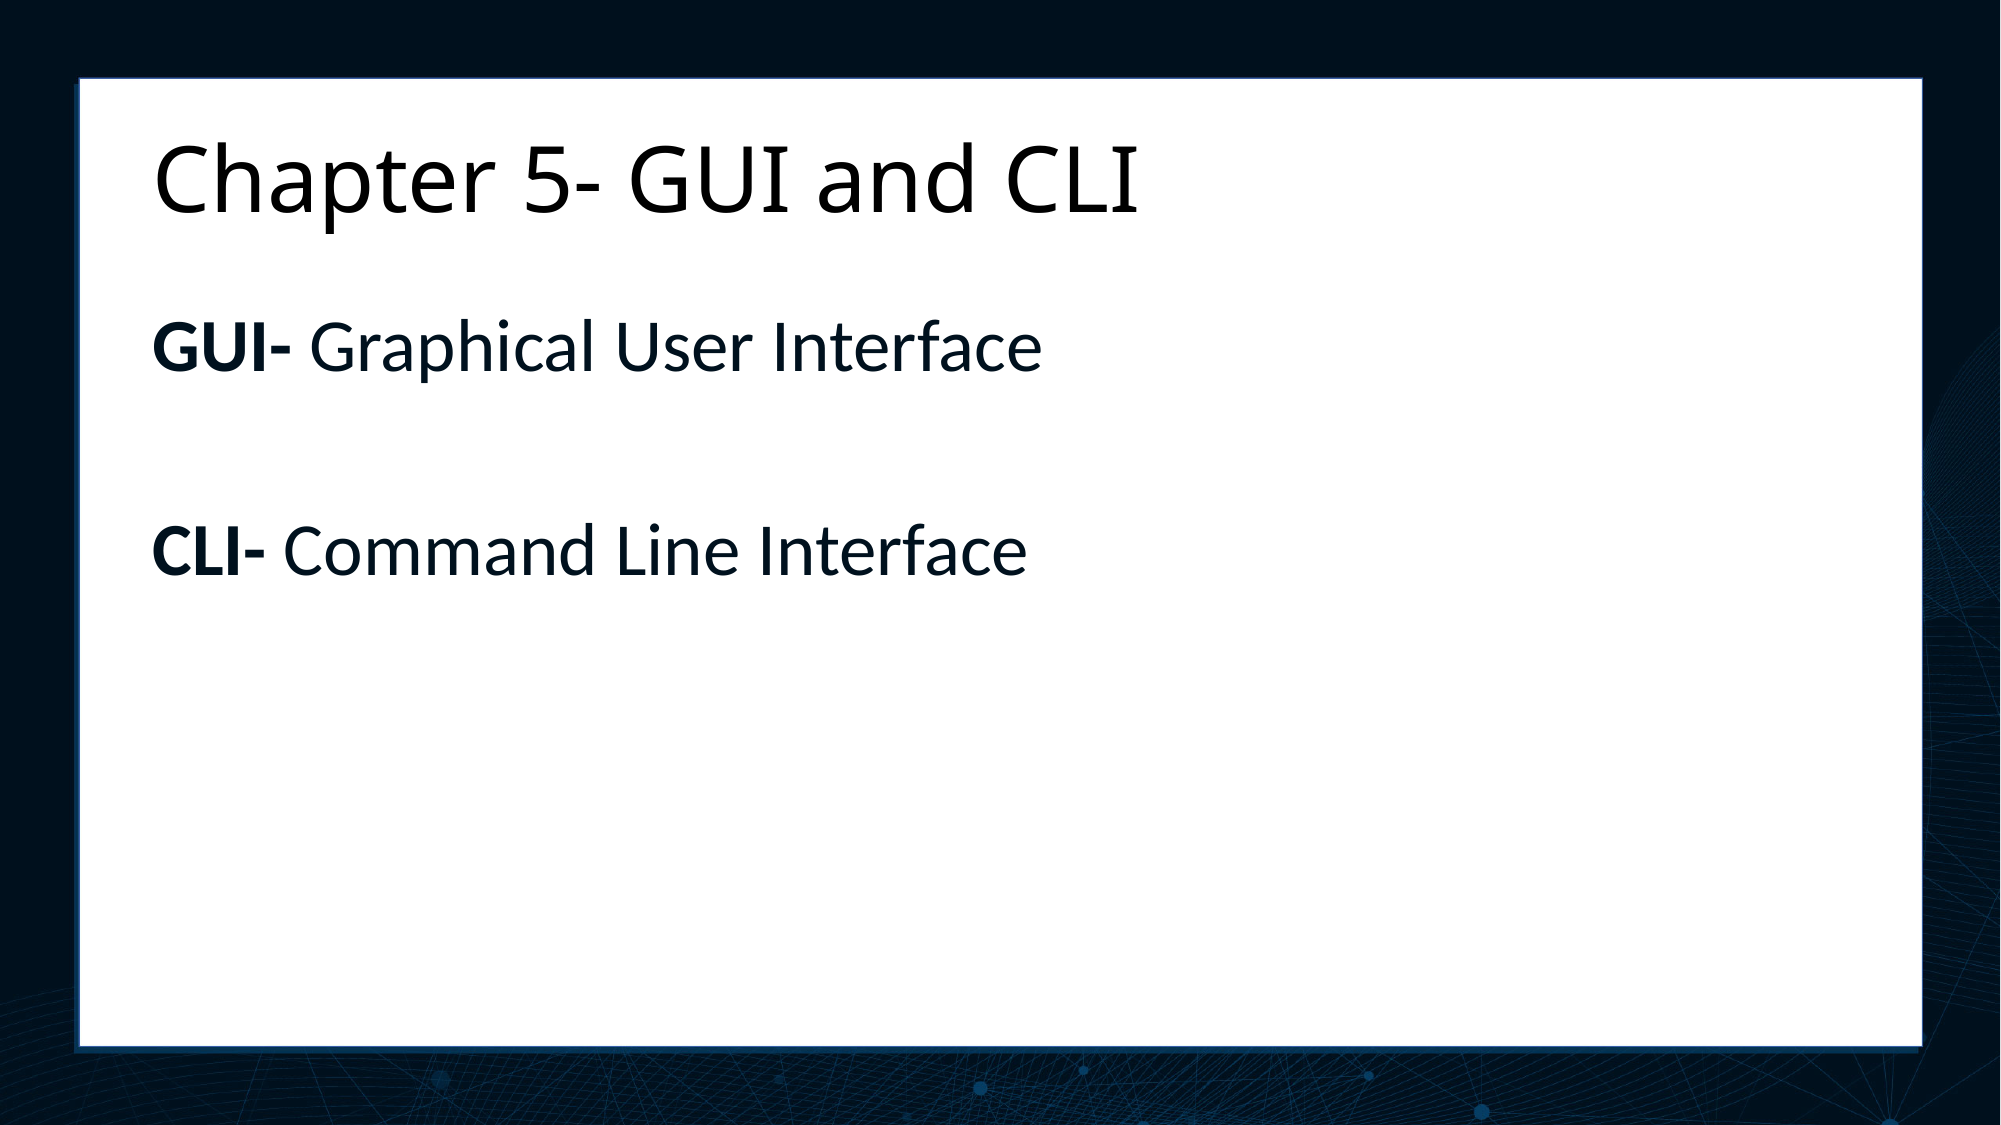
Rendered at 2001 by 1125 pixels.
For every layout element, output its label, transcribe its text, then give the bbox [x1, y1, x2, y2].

title Chapter 5- GUI and CLI [137, 89, 1863, 278]
picture [0, 0, 2001, 1125]
list GUI- Graphical User Interface CLI- Command Line Interface [137, 299, 1863, 1014]
